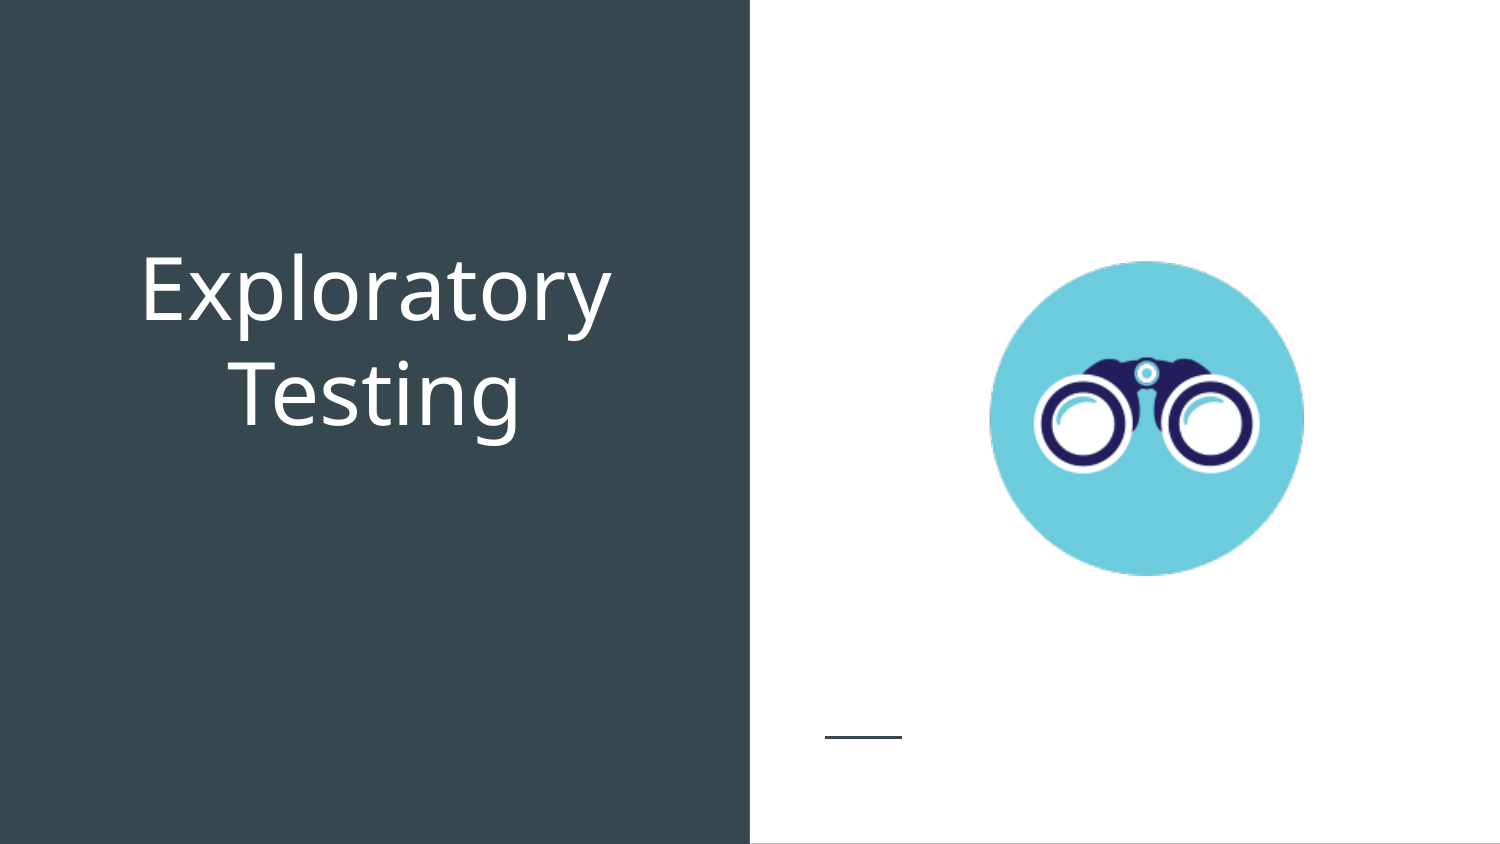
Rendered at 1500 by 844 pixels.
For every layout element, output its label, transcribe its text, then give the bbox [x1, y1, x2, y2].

title Exploratory Testing [43, 177, 708, 458]
picture [948, 226, 1340, 618]
